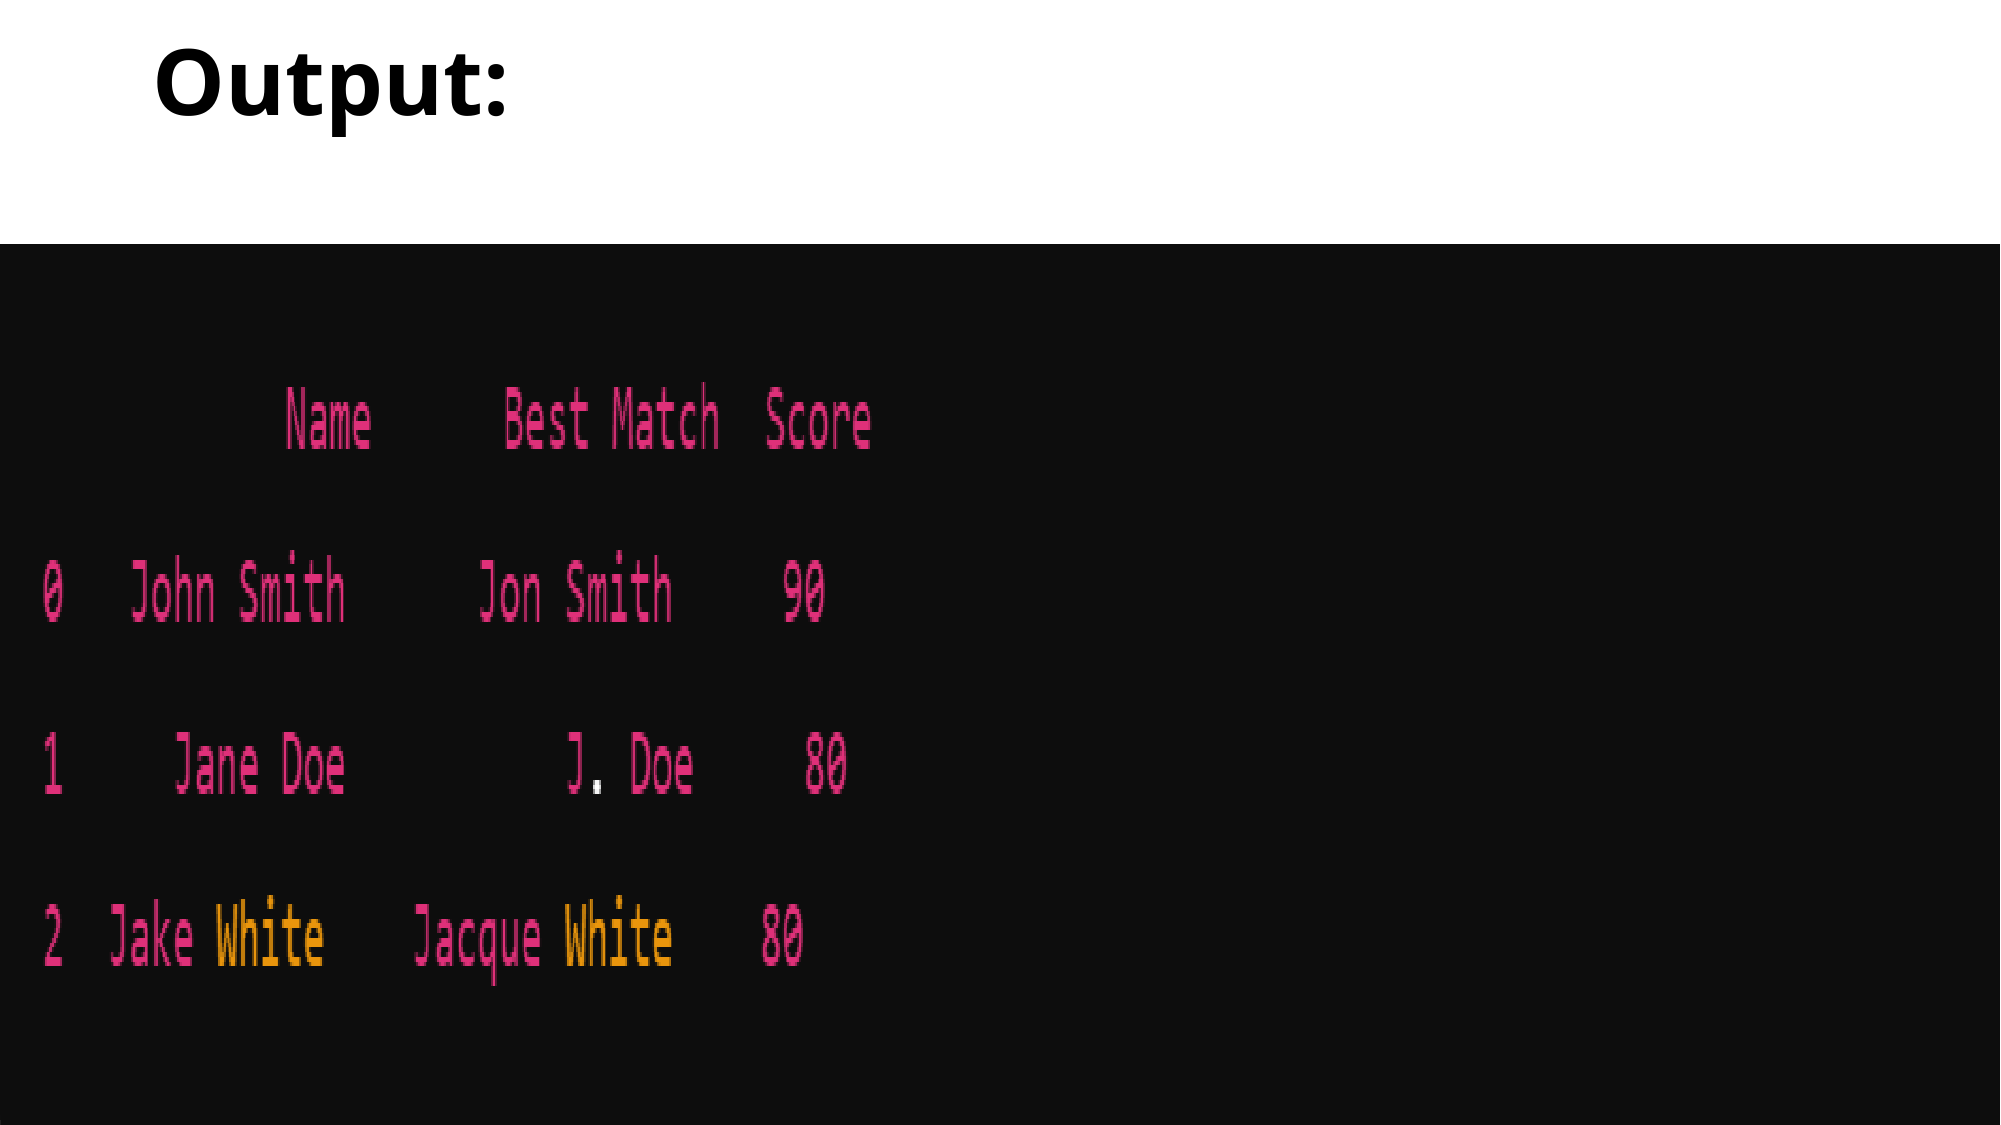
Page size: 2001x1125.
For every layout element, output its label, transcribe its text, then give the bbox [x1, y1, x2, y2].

picture [0, 244, 2000, 1125]
list Output: [137, 28, 1863, 244]
